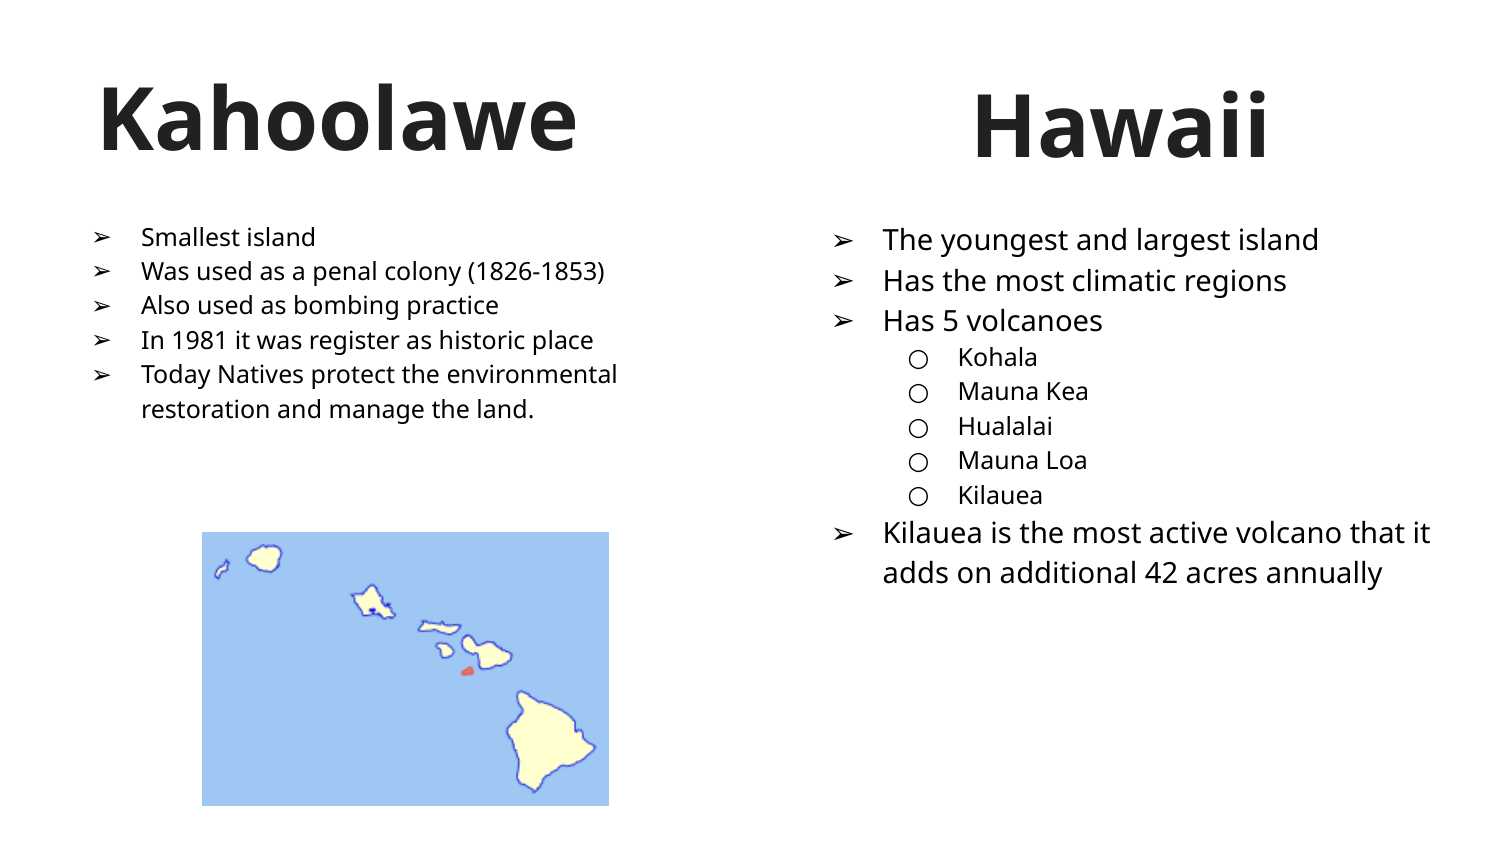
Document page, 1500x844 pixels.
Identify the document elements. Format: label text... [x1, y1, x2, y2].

title Hawaii [833, 55, 1408, 187]
list Smallest island Was used as a penal colony (1826-1853) Also used as bombing practice In 1981 it was register as historic place Today Natives protect the environmental restoration and manage the land. [51, 201, 708, 750]
list The youngest and largest island Has the most climatic regions Has 5 volcanoes Kohala Mauna Kea Hualalai Mauna Loa Kilauea Kilauea is the most active volcano that it adds on additional 42 acres annually [792, 201, 1449, 750]
picture [201, 531, 609, 807]
title Kahoolawe [51, 48, 625, 180]
